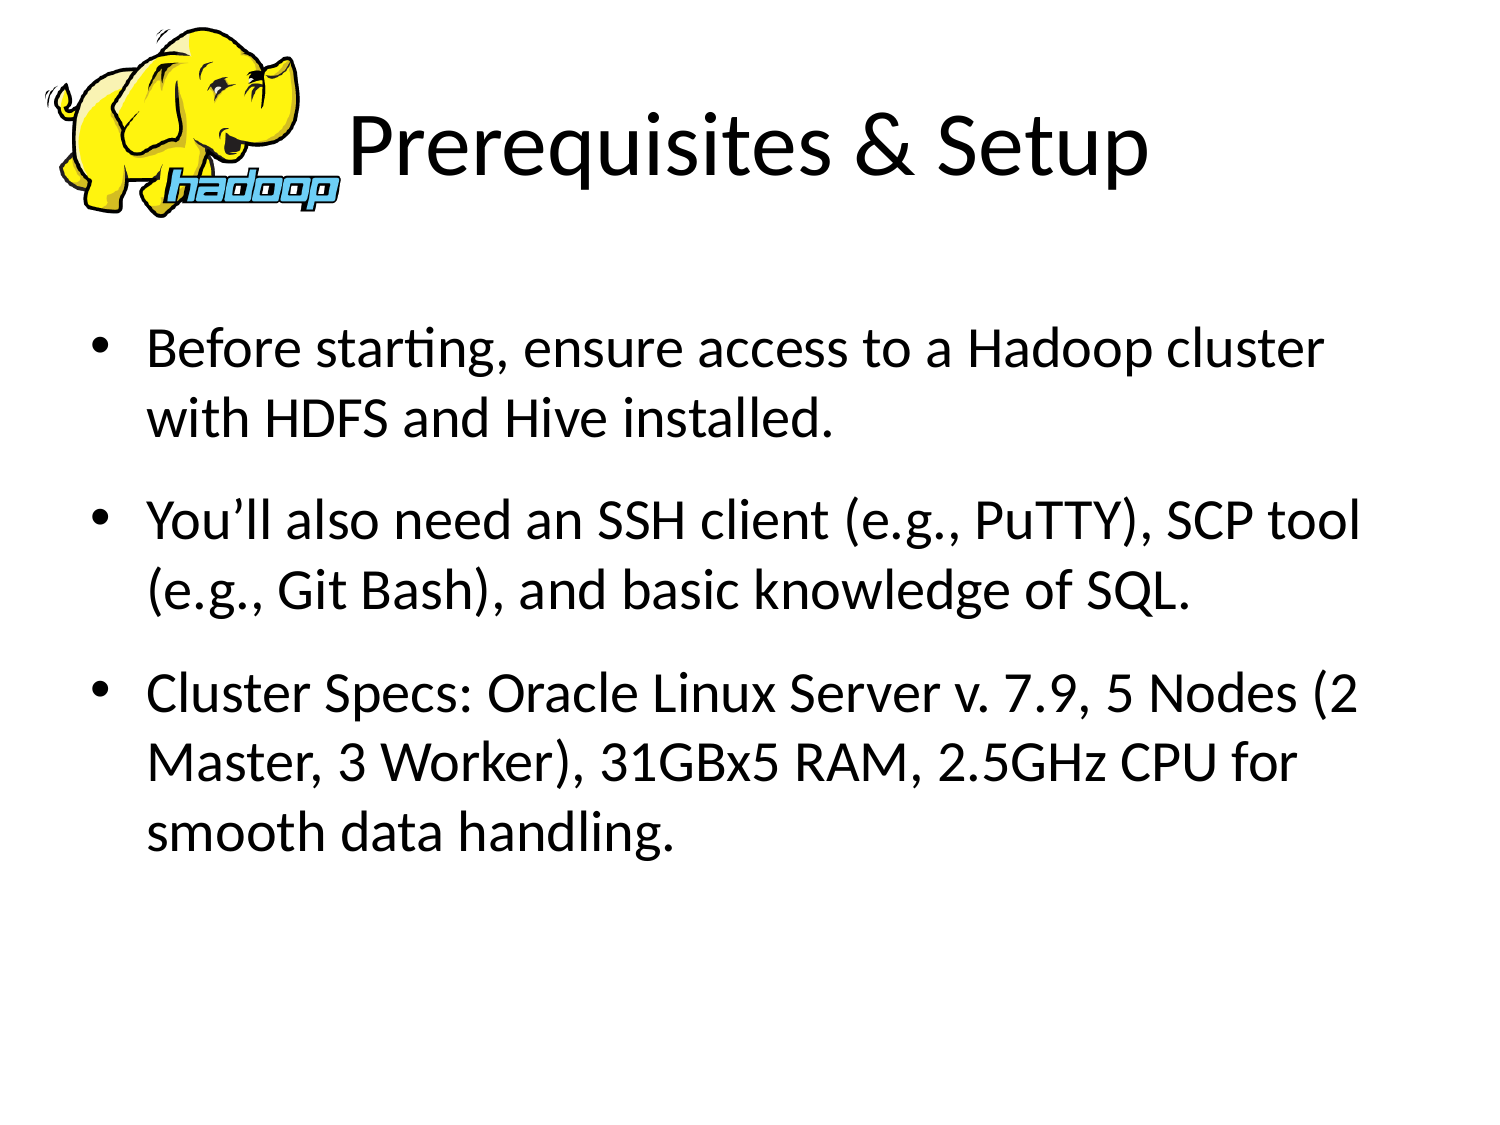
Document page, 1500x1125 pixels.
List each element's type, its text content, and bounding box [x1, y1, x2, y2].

title Prerequisites & Setup [360, 45, 1425, 210]
list Before starting, ensure access to a Hadoop cluster with HDFS and Hive installed. You’ll also need an SSH client (e.g., PuTTY), SCP tool (e.g., Git Bash), and basic knowledge of SQL. Cluster Specs: Oracle Linux Server v. 7.9, 5 Nodes (2 Master, 3 Worker), 31GBx5 RAM, 2.5GHz CPU for smooth data handling. [75, 210, 1425, 1005]
picture [37, 14, 355, 226]
